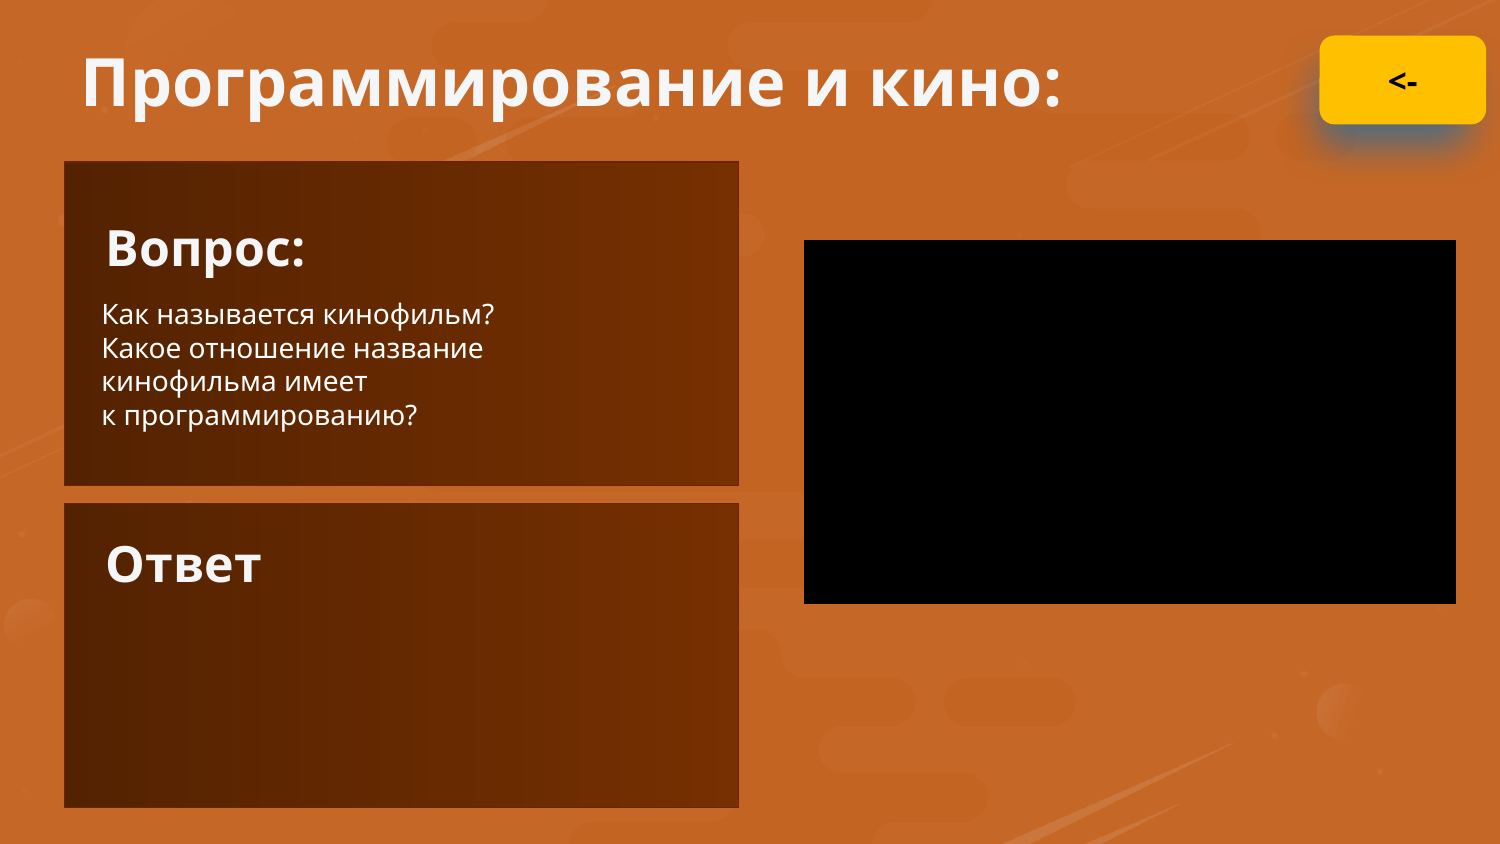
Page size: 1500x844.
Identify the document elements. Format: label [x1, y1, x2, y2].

text_box [803, 239, 1457, 605]
picture [0, 0, 1500, 844]
